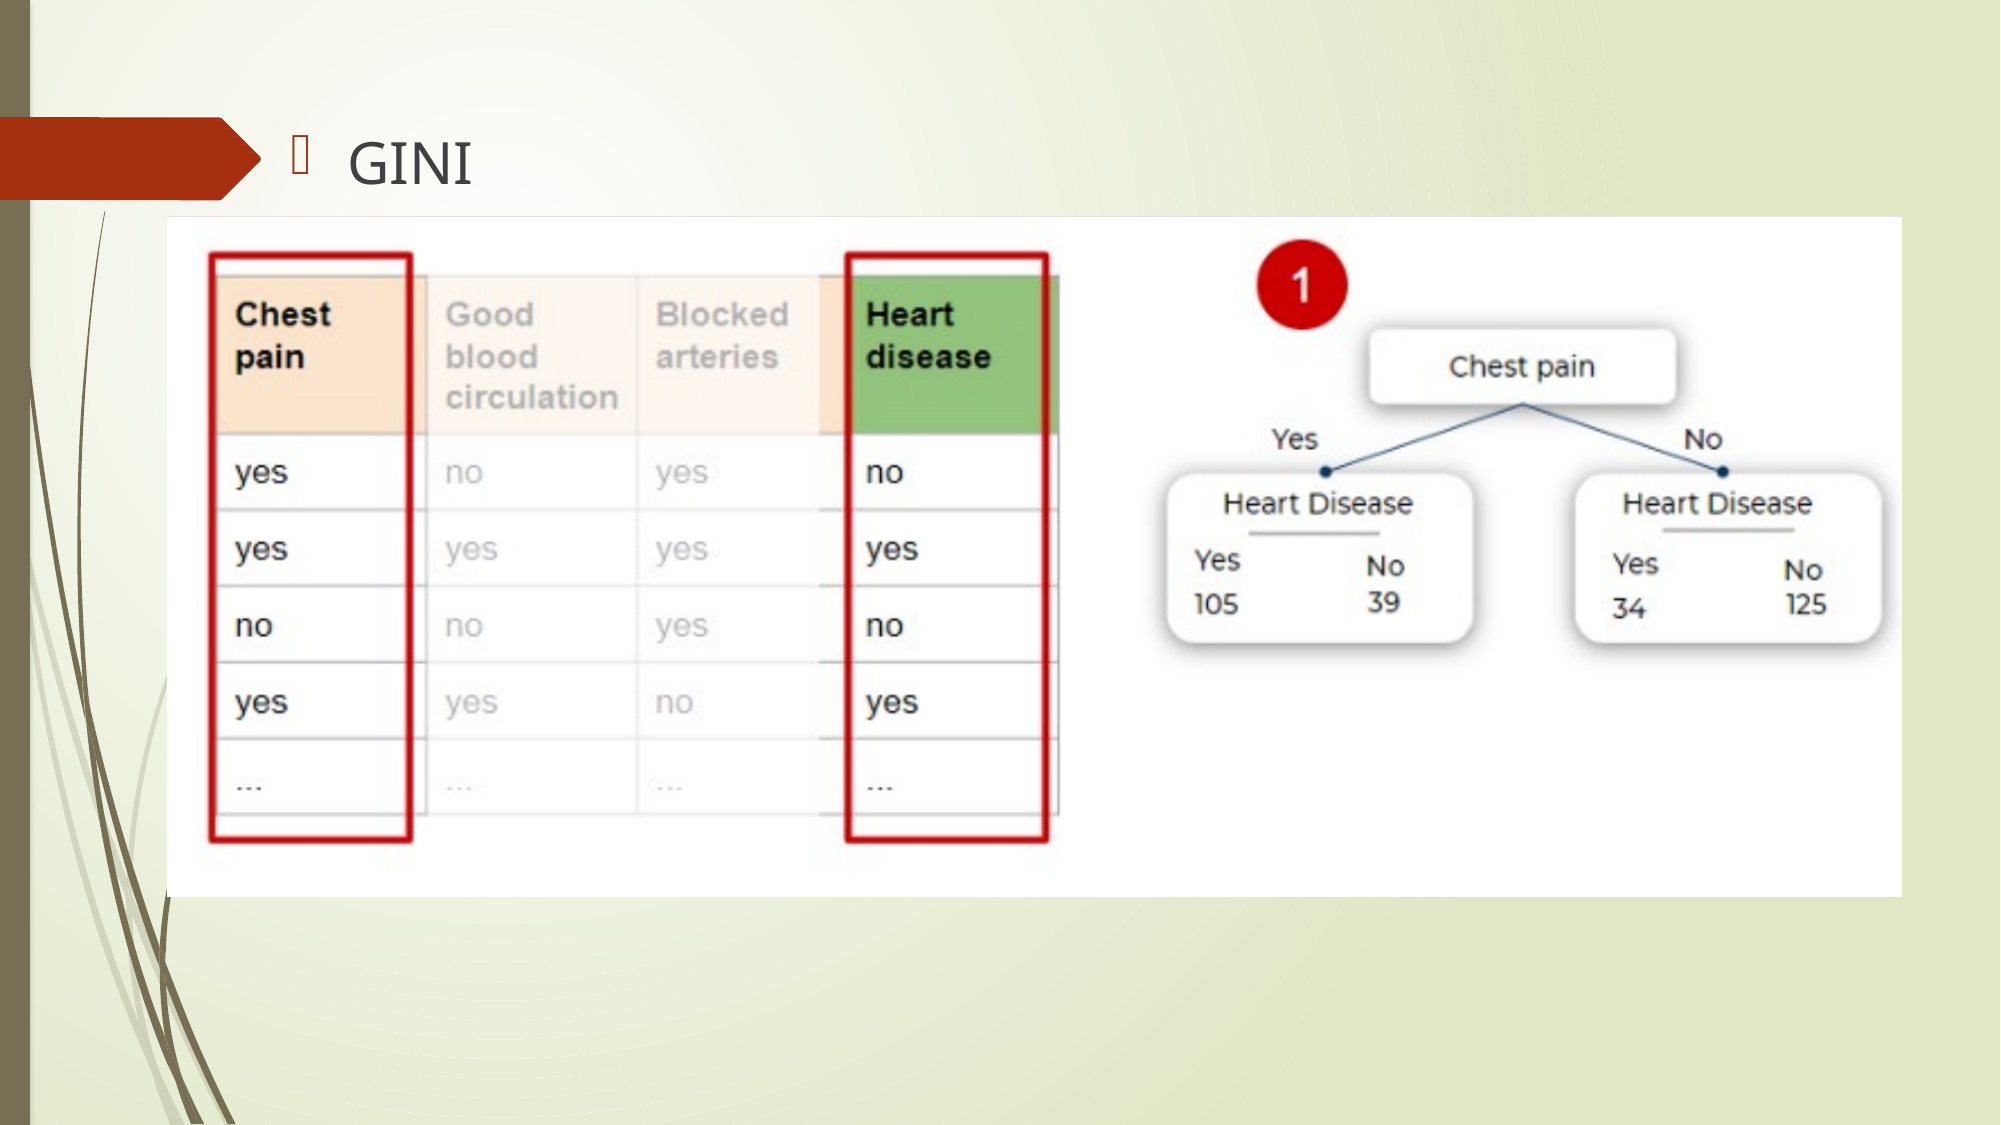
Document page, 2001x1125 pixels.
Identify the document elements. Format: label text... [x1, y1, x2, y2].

picture [167, 216, 1902, 897]
list GINI [275, 118, 560, 214]
